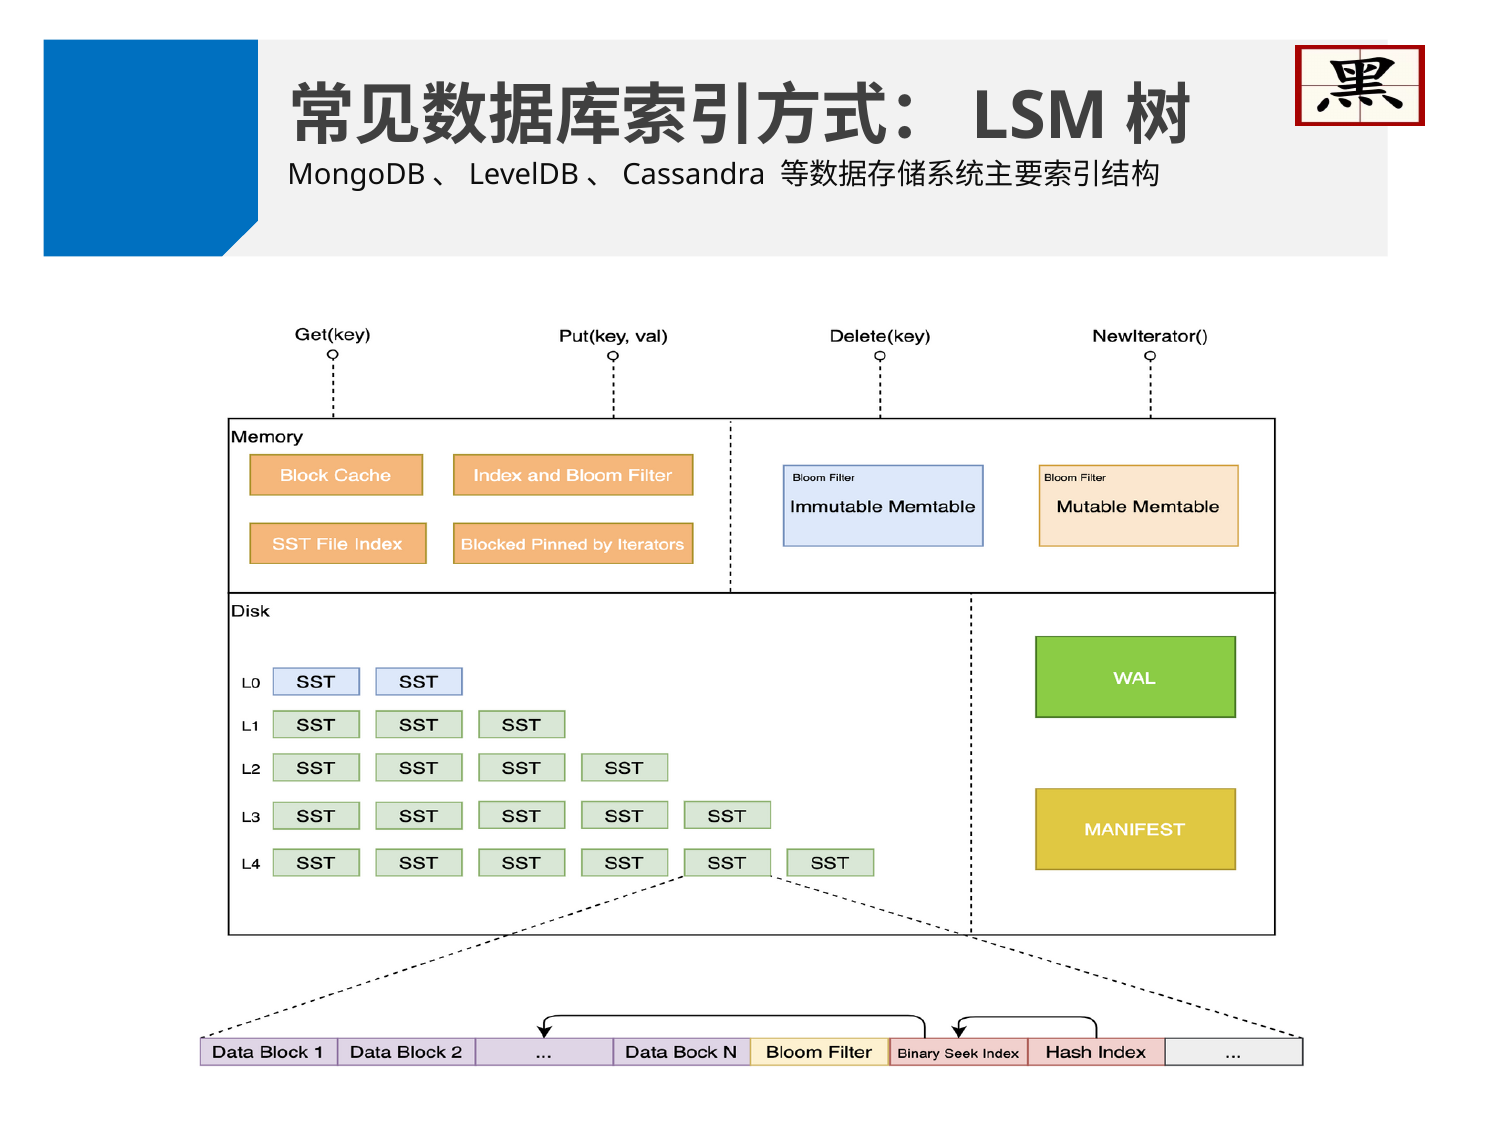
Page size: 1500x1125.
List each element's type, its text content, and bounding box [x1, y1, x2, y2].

text_box MongoDB、LevelDB、Cassandra 等数据存储系统主要索引结构 [272, 147, 1369, 198]
picture [180, 313, 1320, 1084]
text_box 常见数据库索引方式：LSM树 [273, 24, 1371, 159]
picture [1371, 45, 1425, 126]
